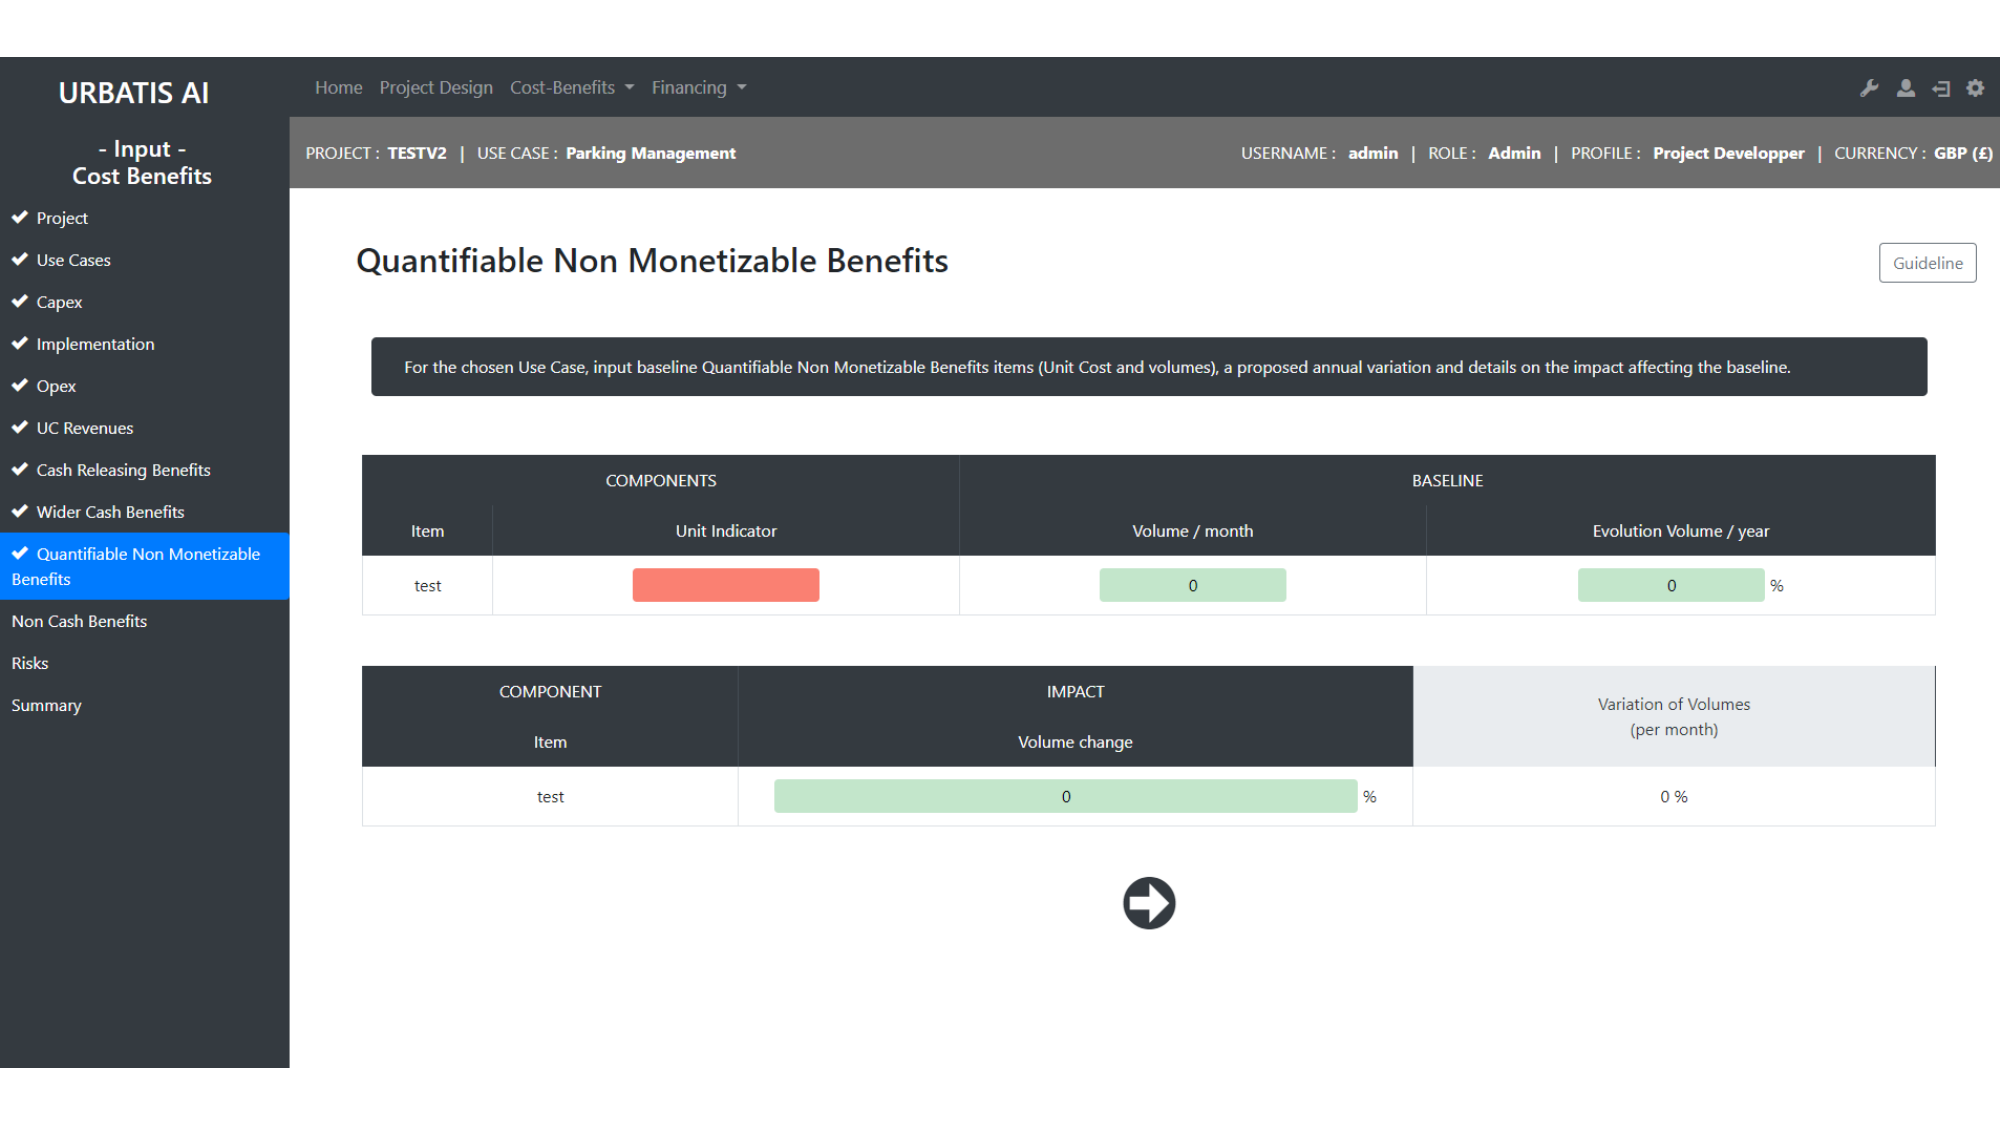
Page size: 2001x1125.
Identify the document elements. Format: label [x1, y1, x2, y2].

picture [0, 57, 2000, 1068]
